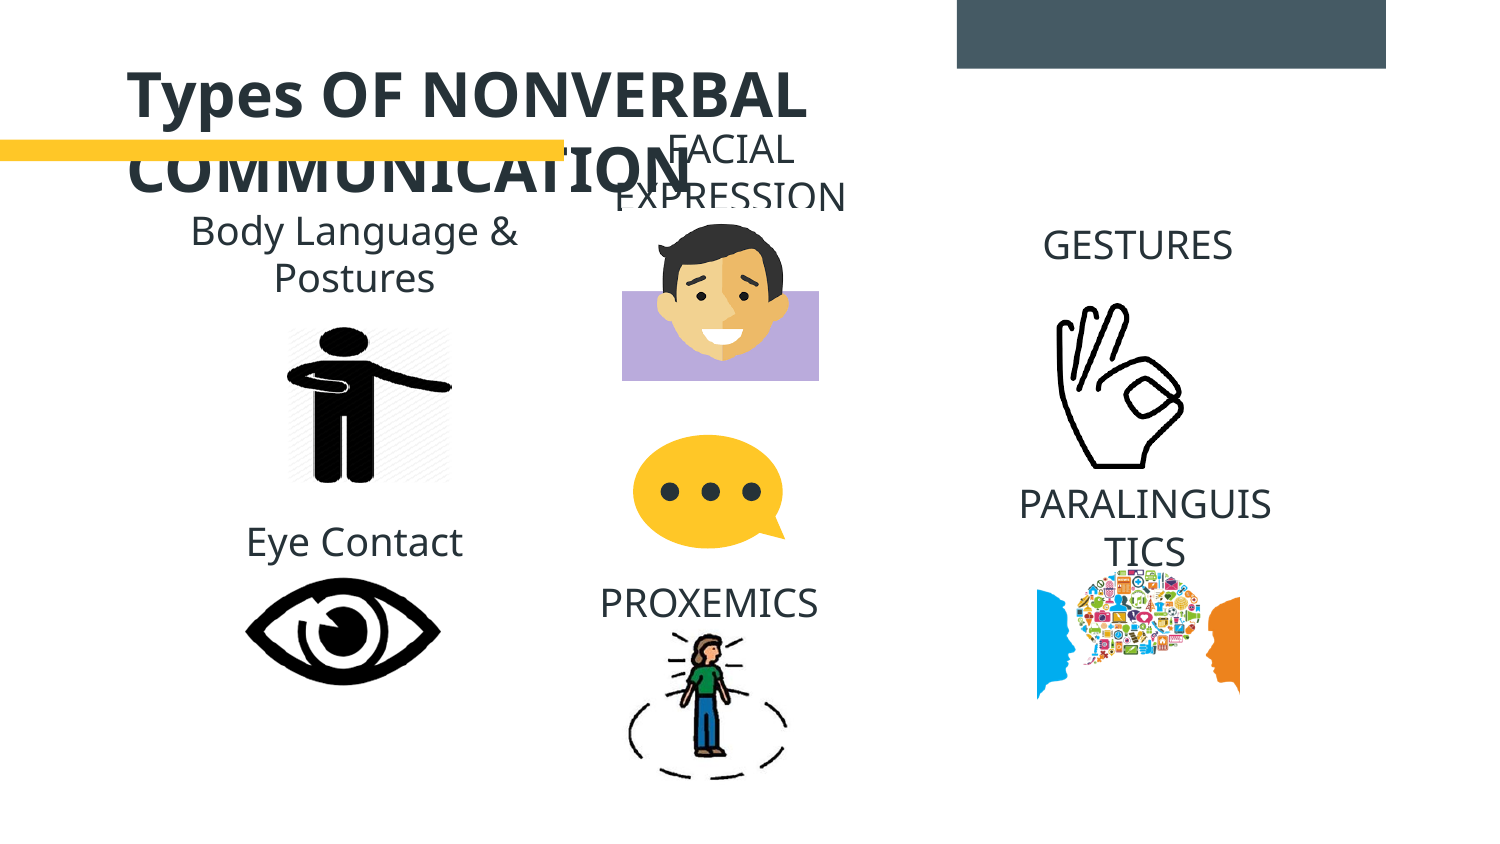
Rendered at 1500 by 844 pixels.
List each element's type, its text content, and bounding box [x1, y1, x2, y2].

subtitle PROXEMICS [527, 557, 891, 646]
text_box [956, 0, 1386, 69]
text_box [660, 482, 680, 502]
subtitle PARALINGUISTICS [998, 482, 1293, 571]
subtitle Eye Contact [207, 501, 502, 580]
picture [622, 208, 819, 381]
subtitle FACIAL EXPRESSION [549, 127, 912, 216]
picture [244, 574, 448, 690]
subtitle GESTURES [984, 199, 1292, 289]
text_box [701, 482, 721, 502]
text_box [742, 482, 761, 502]
picture [1037, 303, 1203, 469]
subtitle Body Language & Postures [173, 208, 536, 297]
title Types OF NONVERBAL COMMUNICATION [111, 40, 884, 139]
picture [608, 615, 811, 789]
text_box [0, 139, 564, 162]
text_box [633, 434, 786, 549]
picture [286, 327, 453, 483]
picture [1037, 563, 1240, 708]
